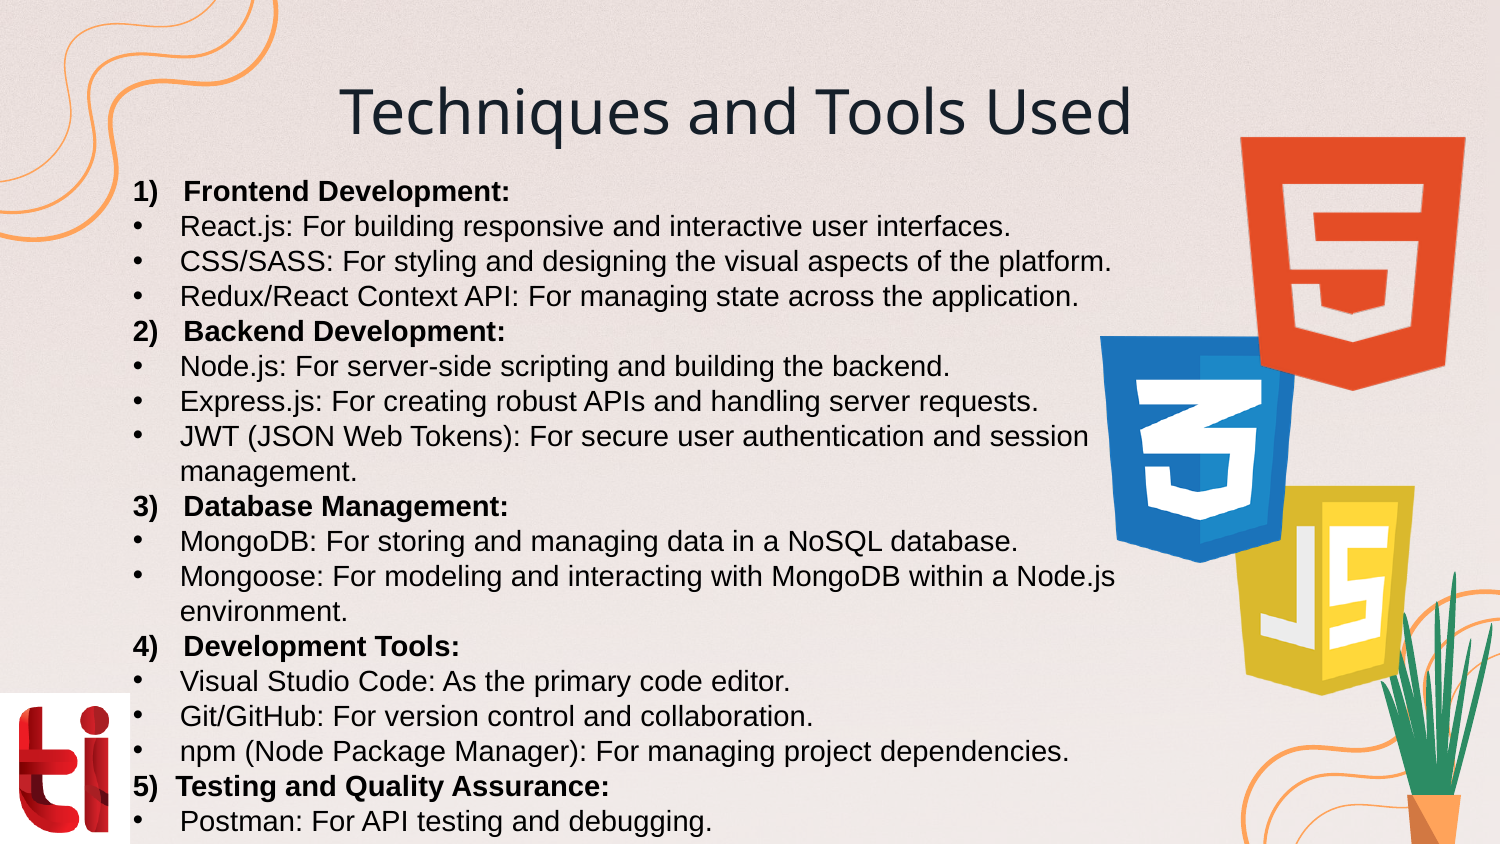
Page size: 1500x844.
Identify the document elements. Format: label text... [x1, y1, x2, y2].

picture [0, 693, 131, 844]
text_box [1380, 717, 1500, 844]
title Techniques and Tools Used [105, 57, 1369, 152]
text_box 1) Frontend Development: React.js: For building responsive and interactive user interfaces. CSS/SASS: For styling and designing the visual aspects of the platform. Redux/React Context API: For managing state across the application. 2) Backend Development: Node.js: For server-side scripting and building the backend. Express.js: For creating robust APIs and handling server requests. JWT (JSON Web Tokens): For secure user authentication and session management. 3) Database Management: MongoDB: For storing and managing data in a NoSQL database. Mongoose: For modeling and interacting with MongoDB within a Node.js environment. 4) Development Tools: Visual Studio Code: As the primary code editor. Git/GitHub: For version control and collaboration. npm (Node Package Manager): For managing project dependencies. 5) Testing and Quality Assurance: Postman: For API testing and debugging. [118, 165, 1264, 844]
picture [1100, 133, 1500, 709]
